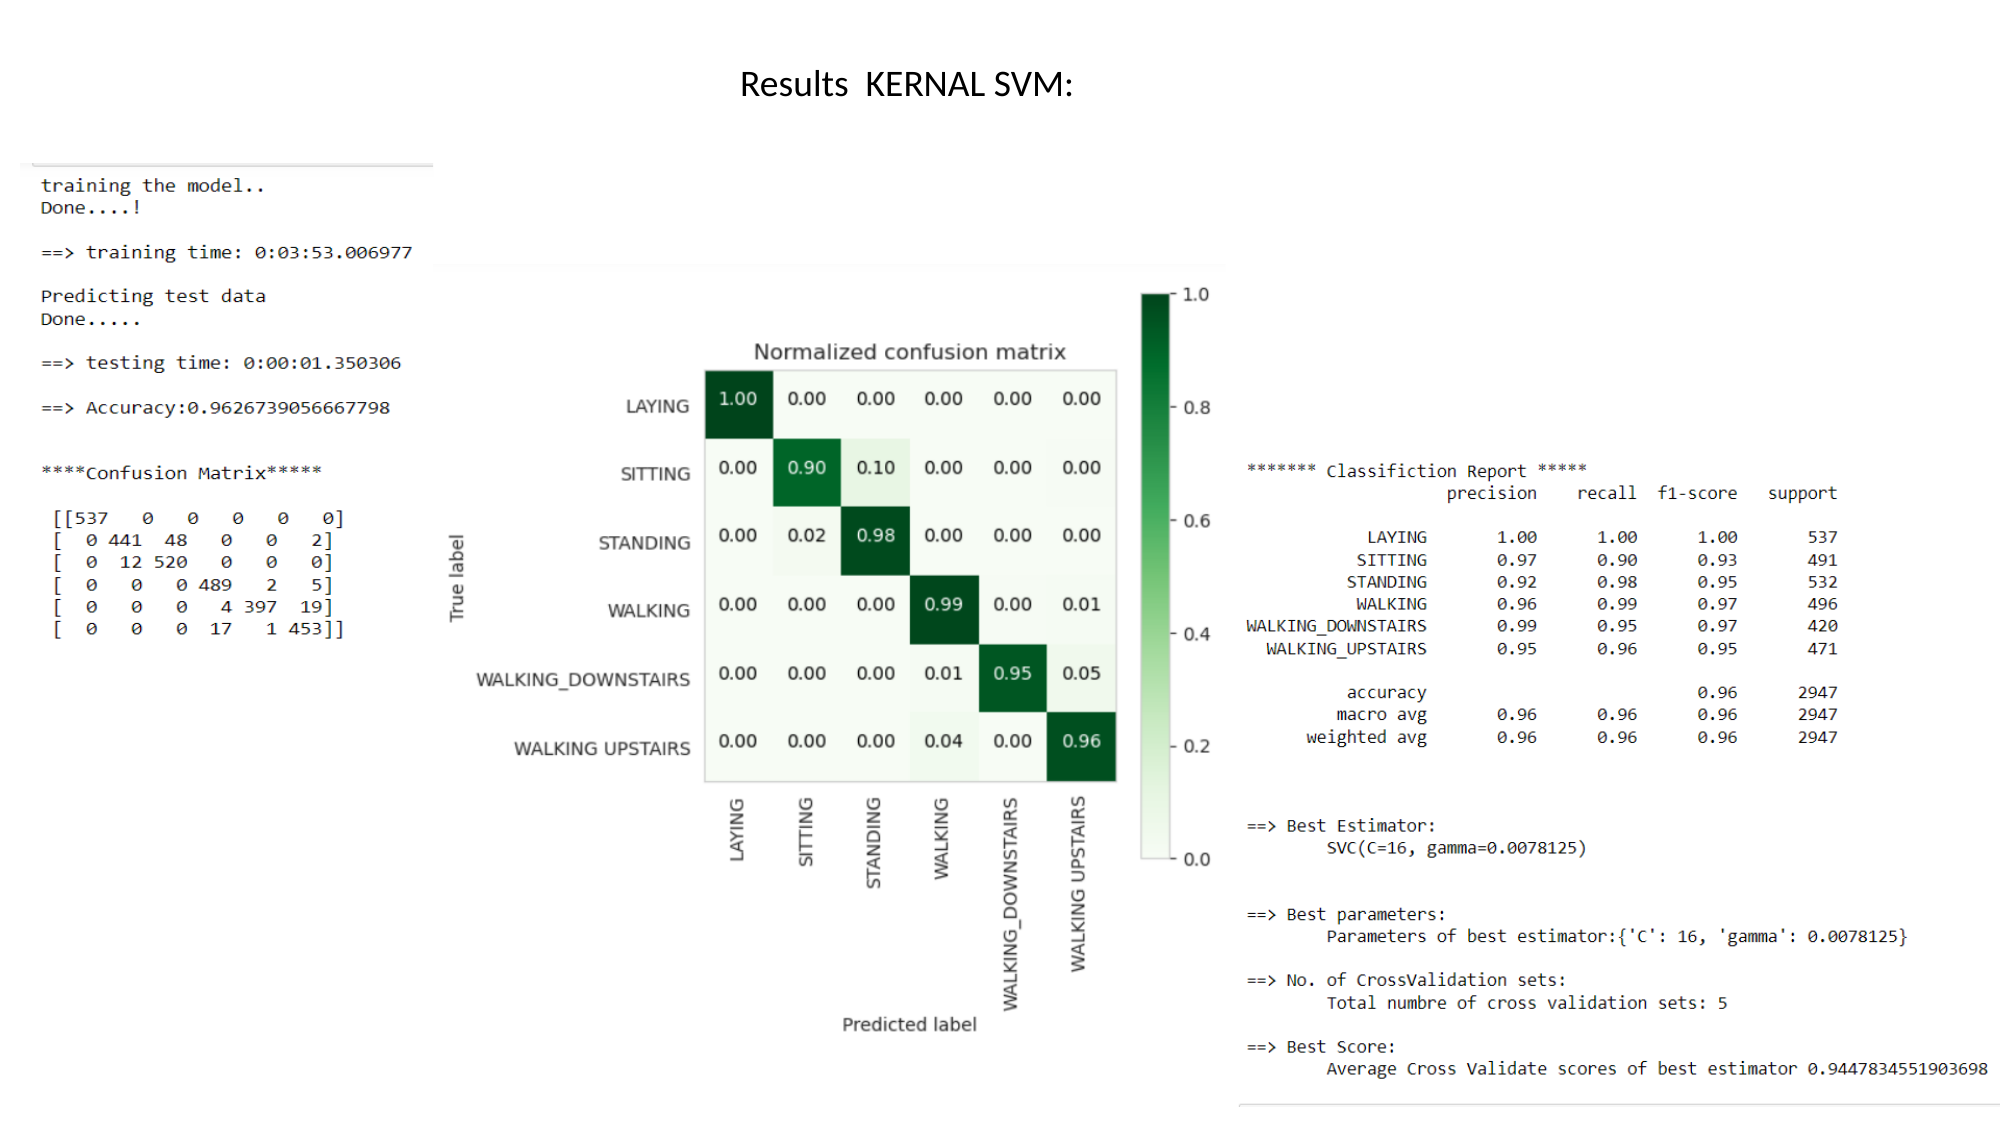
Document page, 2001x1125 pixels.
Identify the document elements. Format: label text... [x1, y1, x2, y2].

text_box Results KERNAL SVM: [725, 51, 1701, 112]
picture [20, 162, 2000, 1107]
